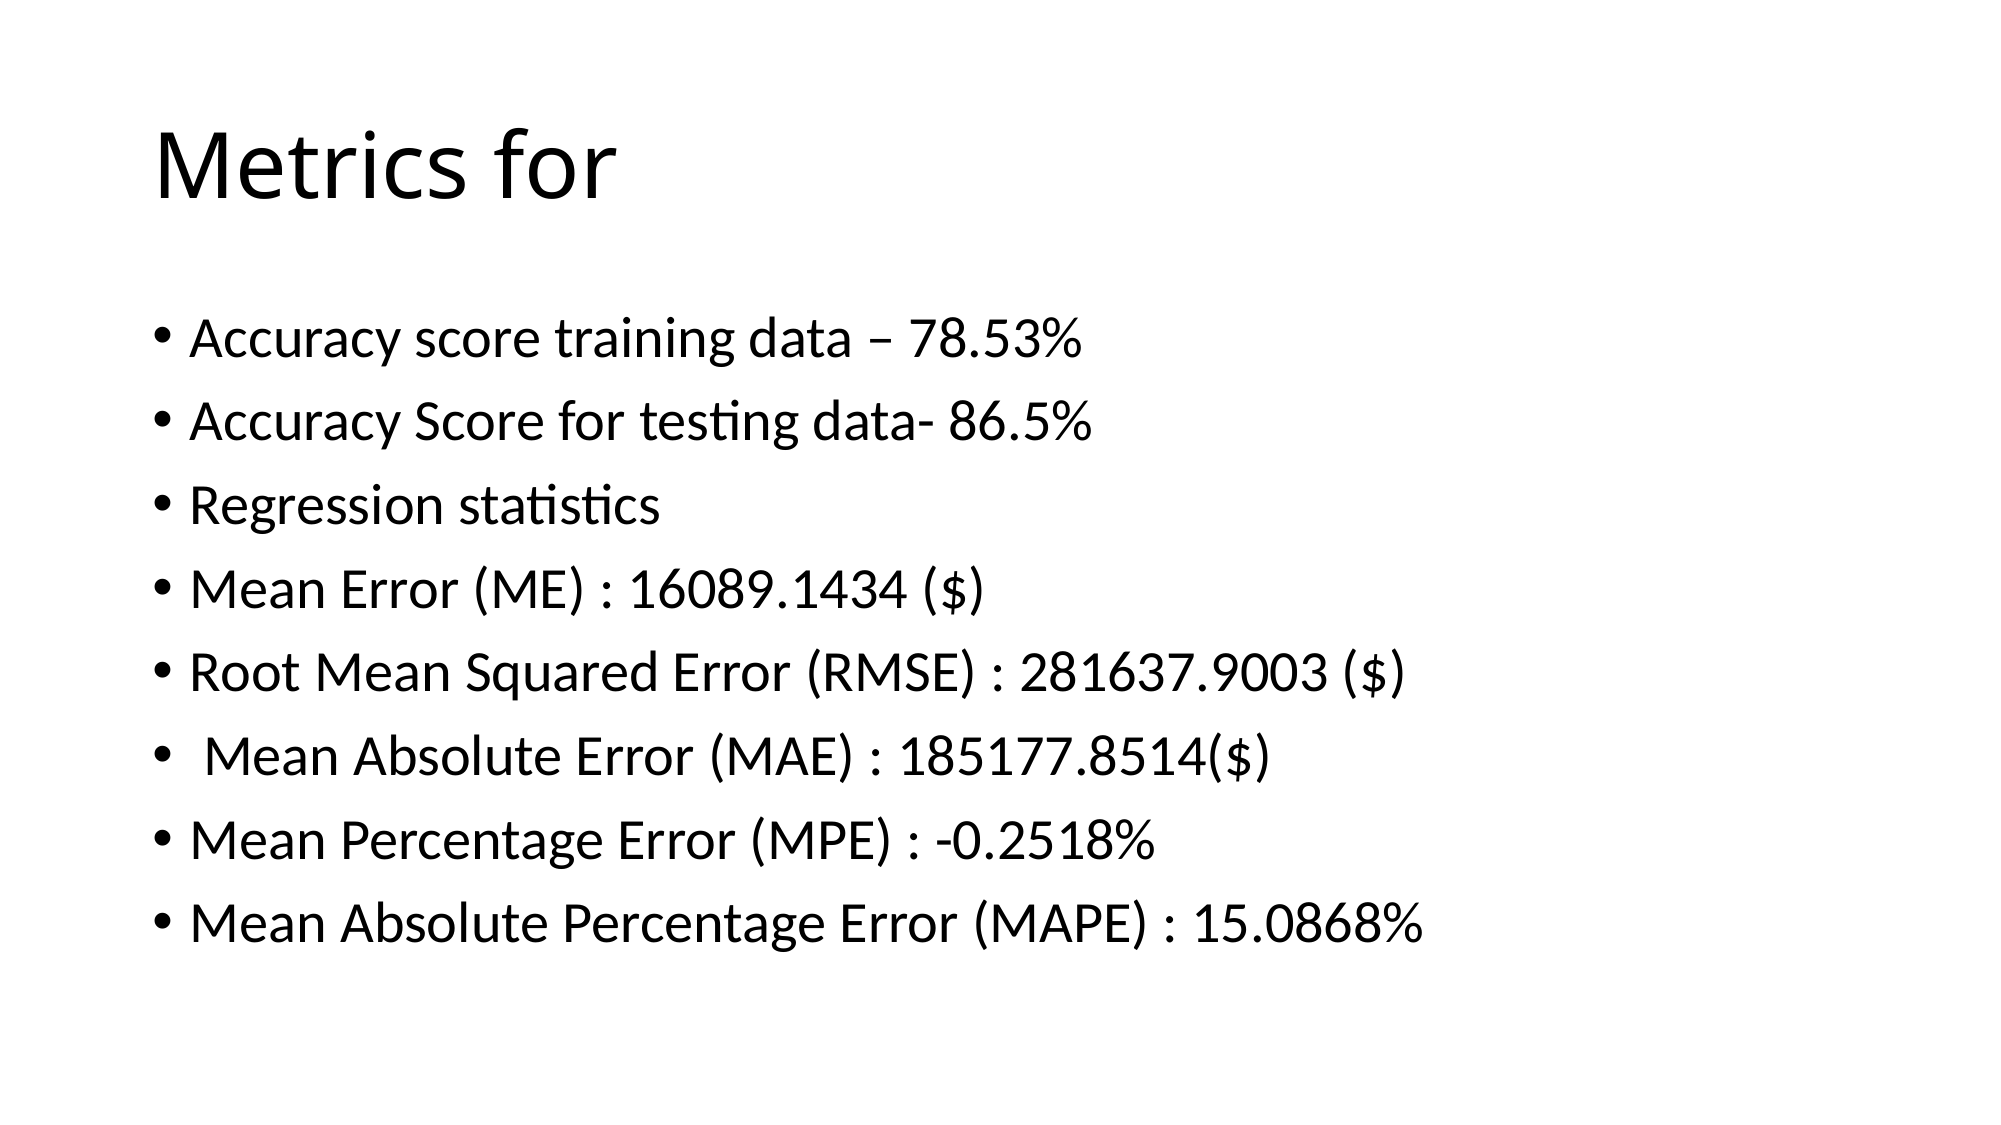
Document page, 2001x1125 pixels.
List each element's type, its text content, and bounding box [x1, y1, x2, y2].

list Accuracy score training data – 78.53% Accuracy Score for testing data- 86.5% Regression statistics Mean Error (ME) : 16089.1434 ($) Root Mean Squared Error (RMSE) : 281637.9003 ($) Mean Absolute Error (MAE) : 185177.8514($) Mean Percentage Error (MPE) : -0.2518% Mean Absolute Percentage Error (MAPE) : 15.0868% [137, 299, 1863, 1014]
title Metrics for [137, 59, 1863, 278]
